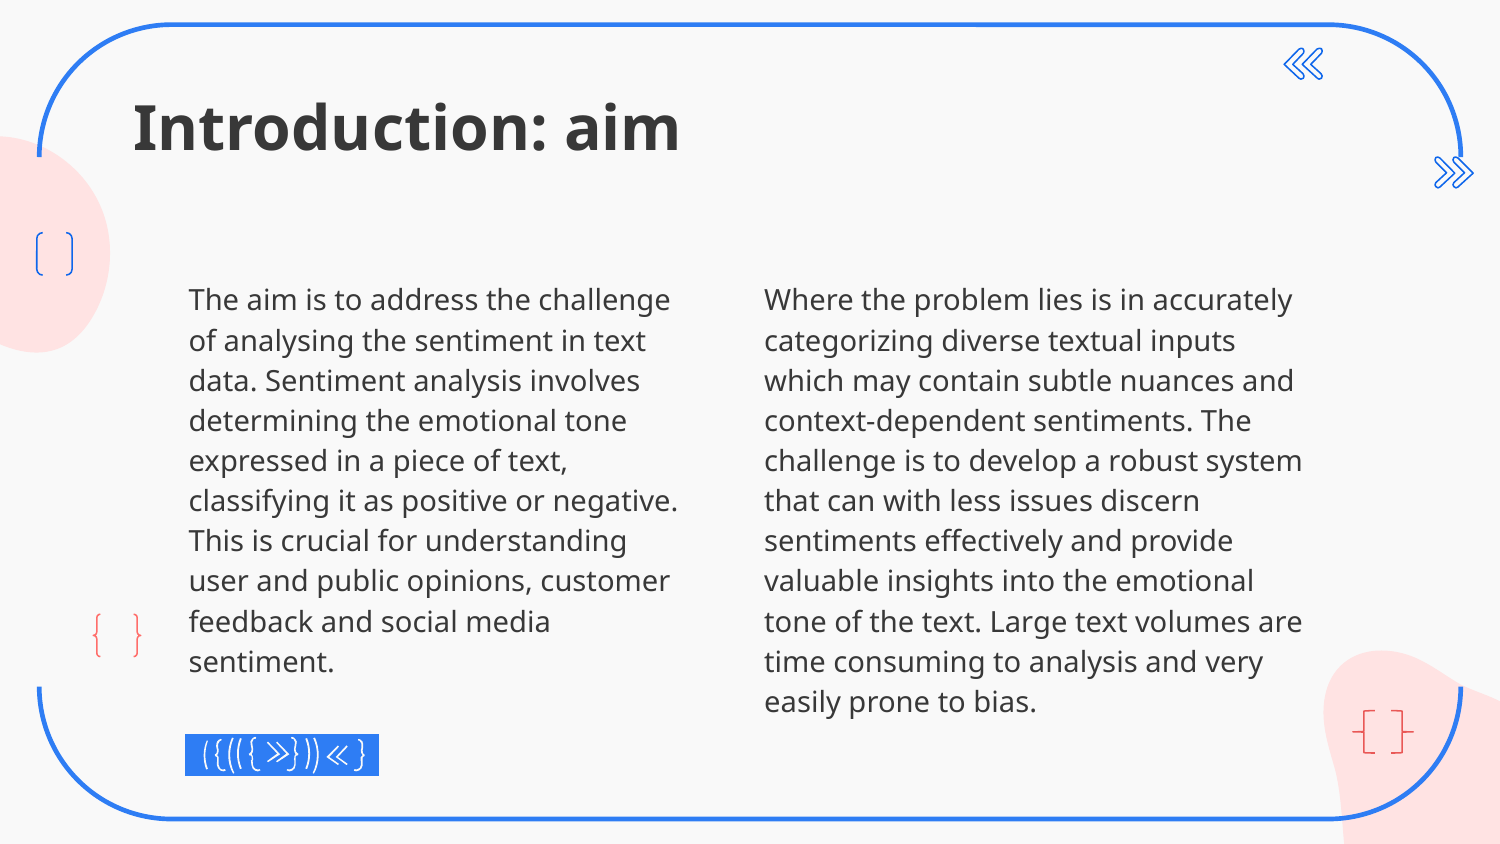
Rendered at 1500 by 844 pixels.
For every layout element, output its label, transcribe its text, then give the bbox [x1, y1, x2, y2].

text_box [93, 614, 141, 657]
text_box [184, 733, 380, 777]
title Introduction: aim [118, 72, 1382, 167]
subtitle The aim is to address the challenge of analysing the sentiment in text data. Sentiment analysis involves determining the emotional tone expressed in a piece of text, classifying it as positive or negative. This is crucial for understanding user and public opinions, customer feedback and social media sentiment. [173, 261, 708, 674]
subtitle Where the problem lies is in accurately categorizing diverse textual inputs which may contain subtle nuances and context-dependent sentiments. The challenge is to develop a robust system that can with less issues discern sentiments effectively and provide valuable insights into the emotional tone of the text. Large text volumes are time consuming to analysis and very easily prone to bias. [749, 261, 1327, 692]
